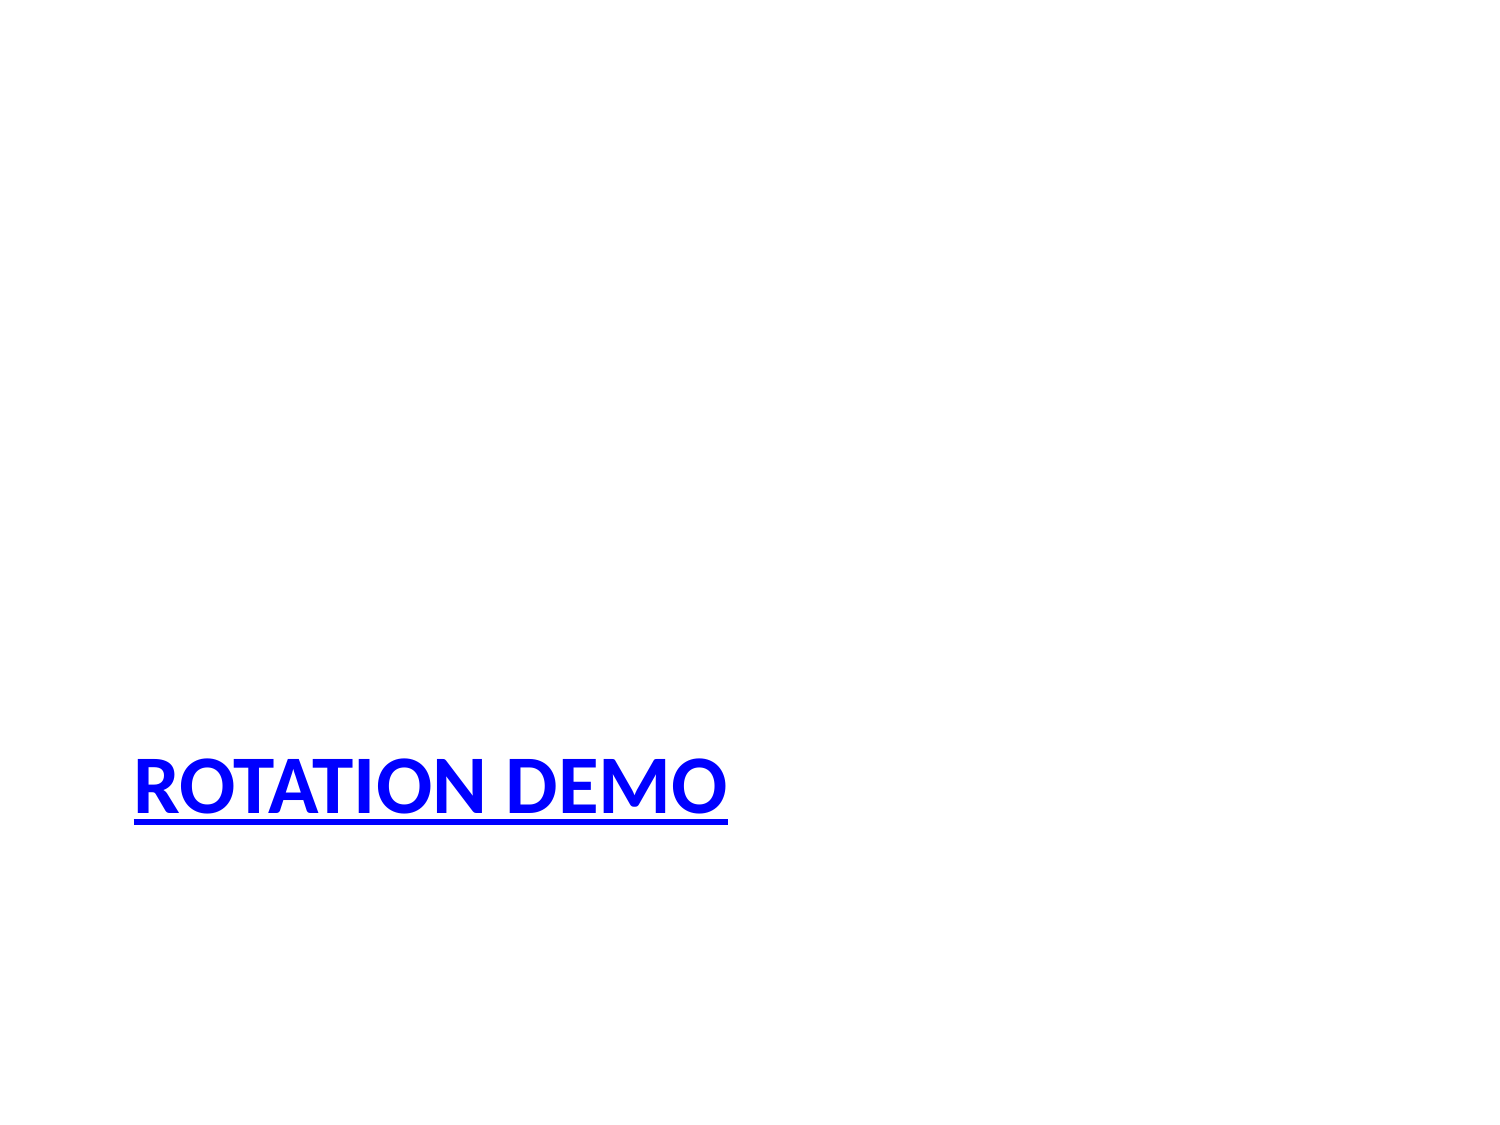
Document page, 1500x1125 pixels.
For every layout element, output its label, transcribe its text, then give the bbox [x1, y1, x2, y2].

title Rotation demo [118, 722, 1394, 947]
